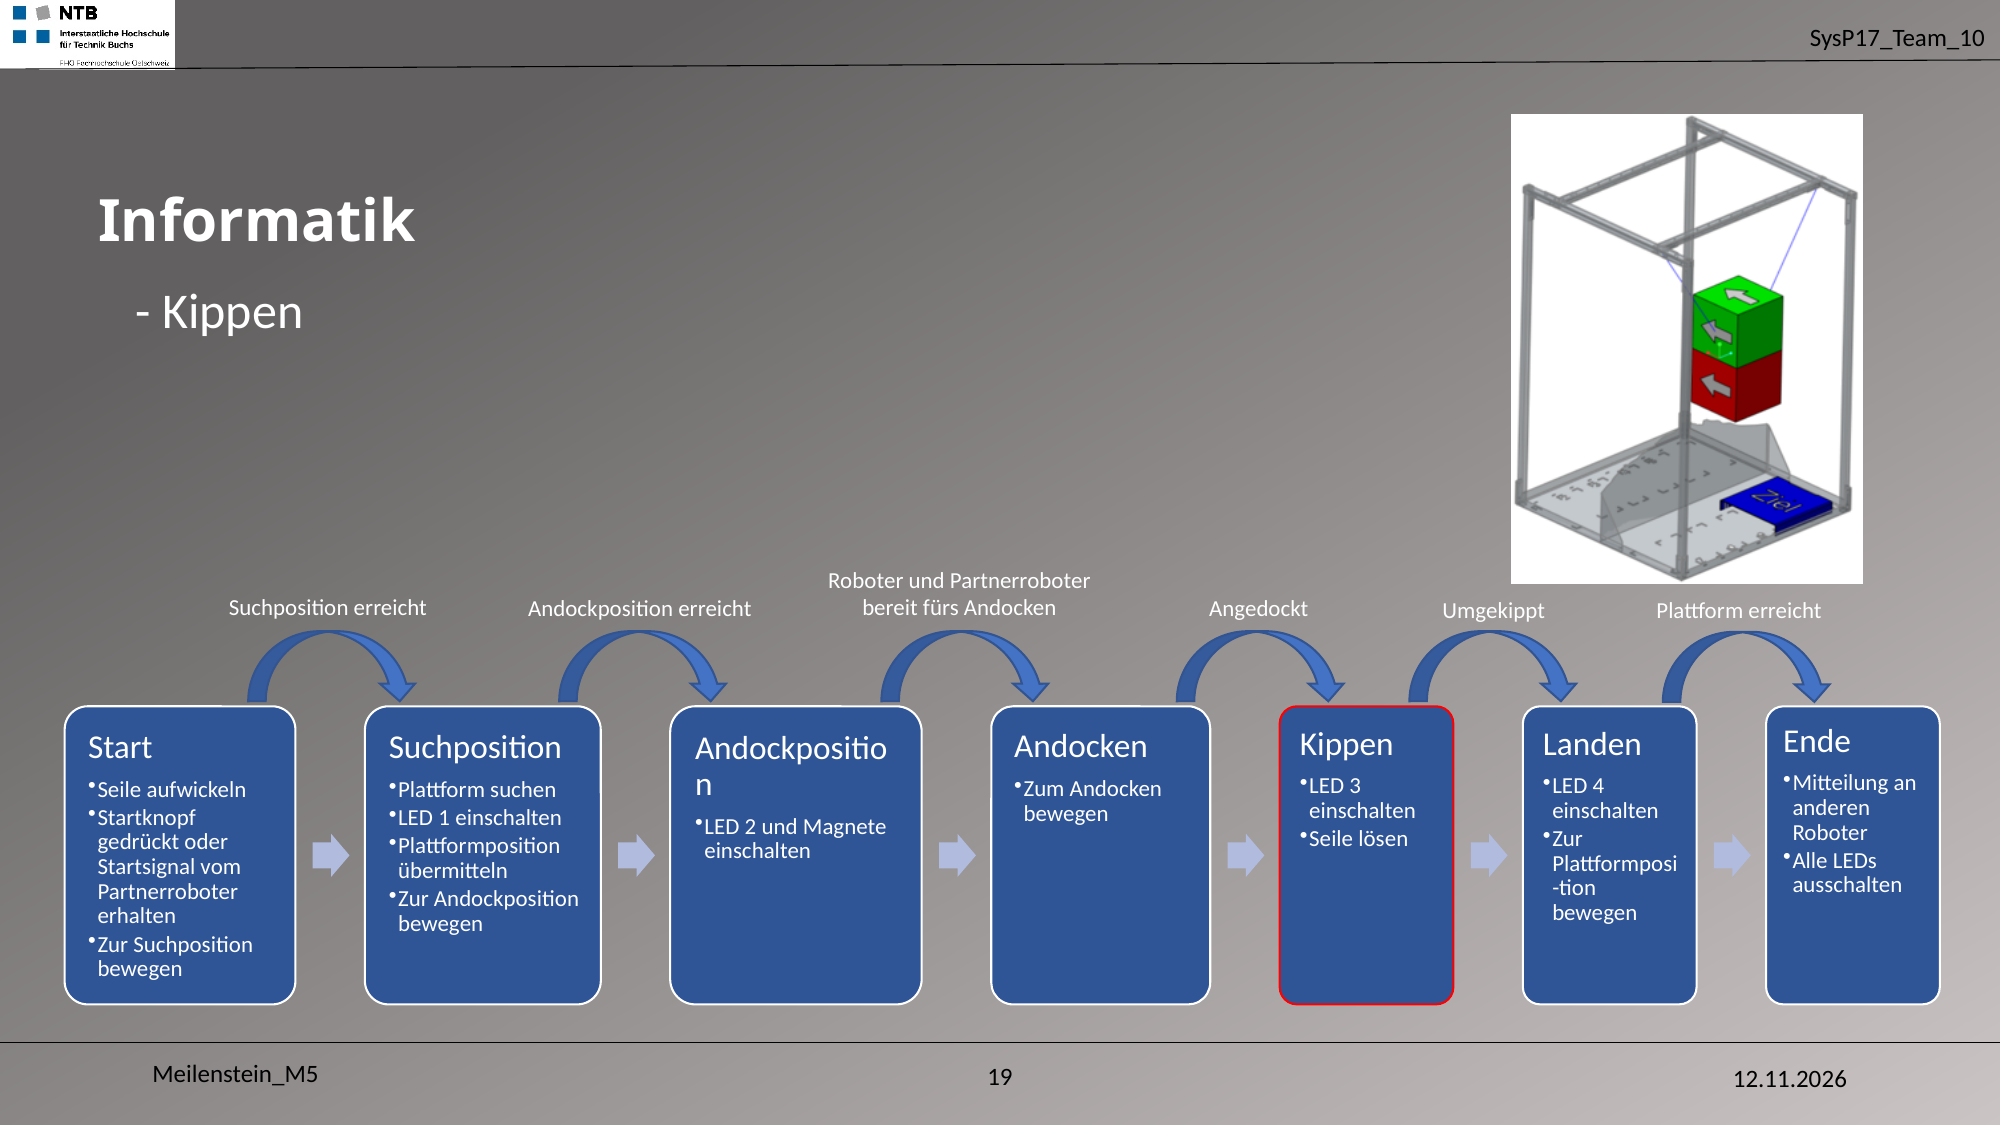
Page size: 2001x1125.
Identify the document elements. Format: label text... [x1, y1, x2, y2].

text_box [62, 266, 1942, 1125]
picture [0, 0, 175, 68]
picture [1511, 114, 1863, 584]
title Informatik [83, 114, 1511, 266]
